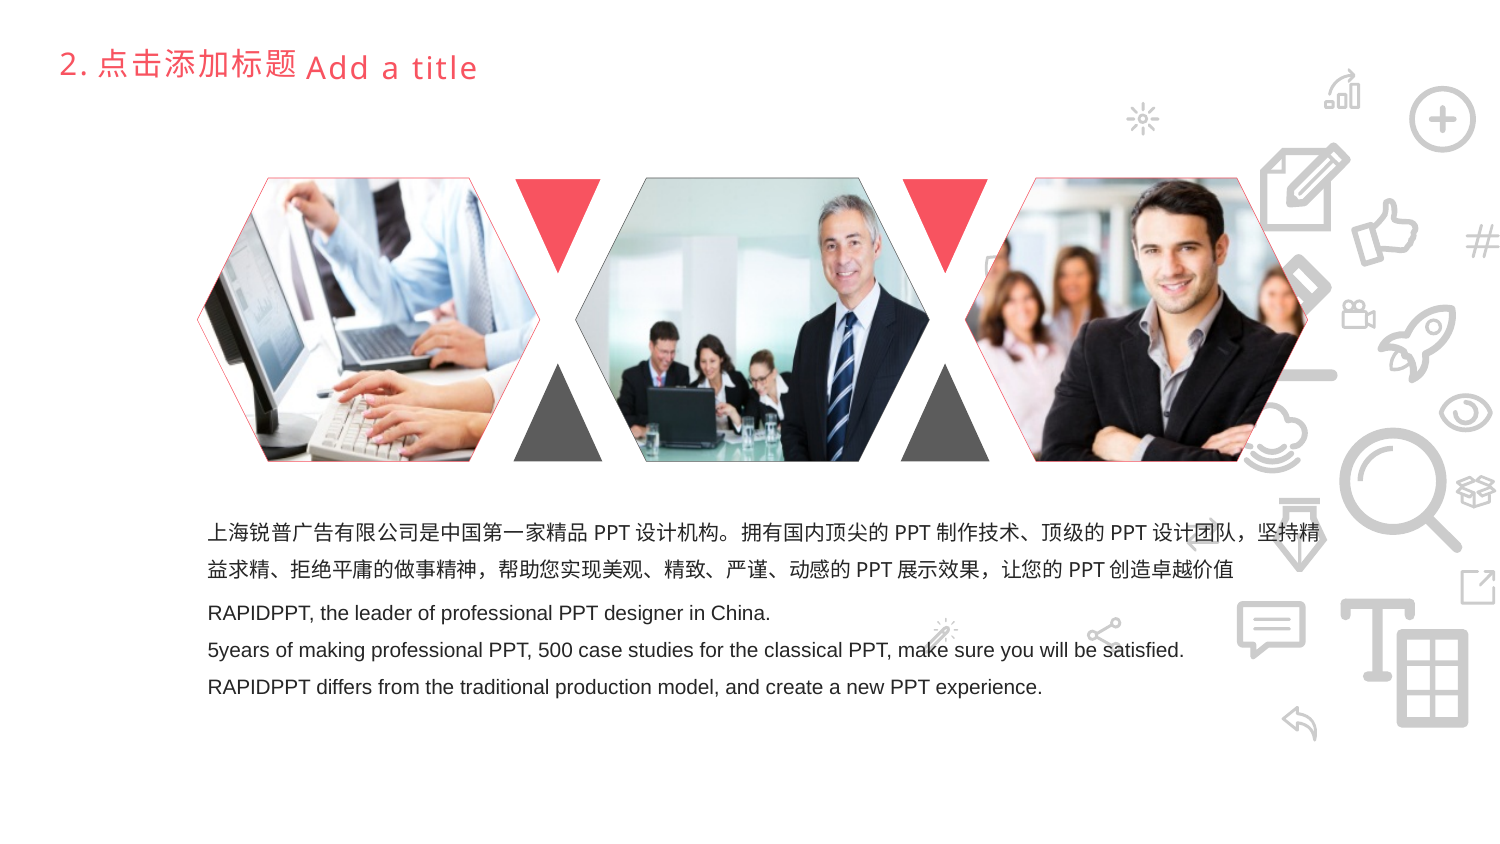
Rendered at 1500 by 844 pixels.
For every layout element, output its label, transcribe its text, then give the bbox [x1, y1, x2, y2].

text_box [45, 36, 499, 95]
text_box RAPIDPPT, the leader of professional PPT designer in China. 5years of making professional PPT, 500 case studies for the classical PPT, make sure you will be satisfied. RAPIDPPT differs from the traditional production model, and create a new PPT experience. [192, 579, 922, 707]
picture [575, 277, 930, 363]
picture [197, 177, 540, 462]
text_box 上海锐普广告有限公司是中国第一家精品PPT设计机构。拥有国内顶尖的PPT制作技术、顶级的PPT设计团队，坚持精益求精、拒绝平庸的做事精神，帮助您实现美观、精致、严谨、动感的PPT展示效果，让您的PPT创造卓越价值 [192, 499, 922, 579]
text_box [922, 68, 1500, 742]
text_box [513, 177, 990, 277]
picture [965, 177, 1308, 462]
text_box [513, 363, 990, 462]
